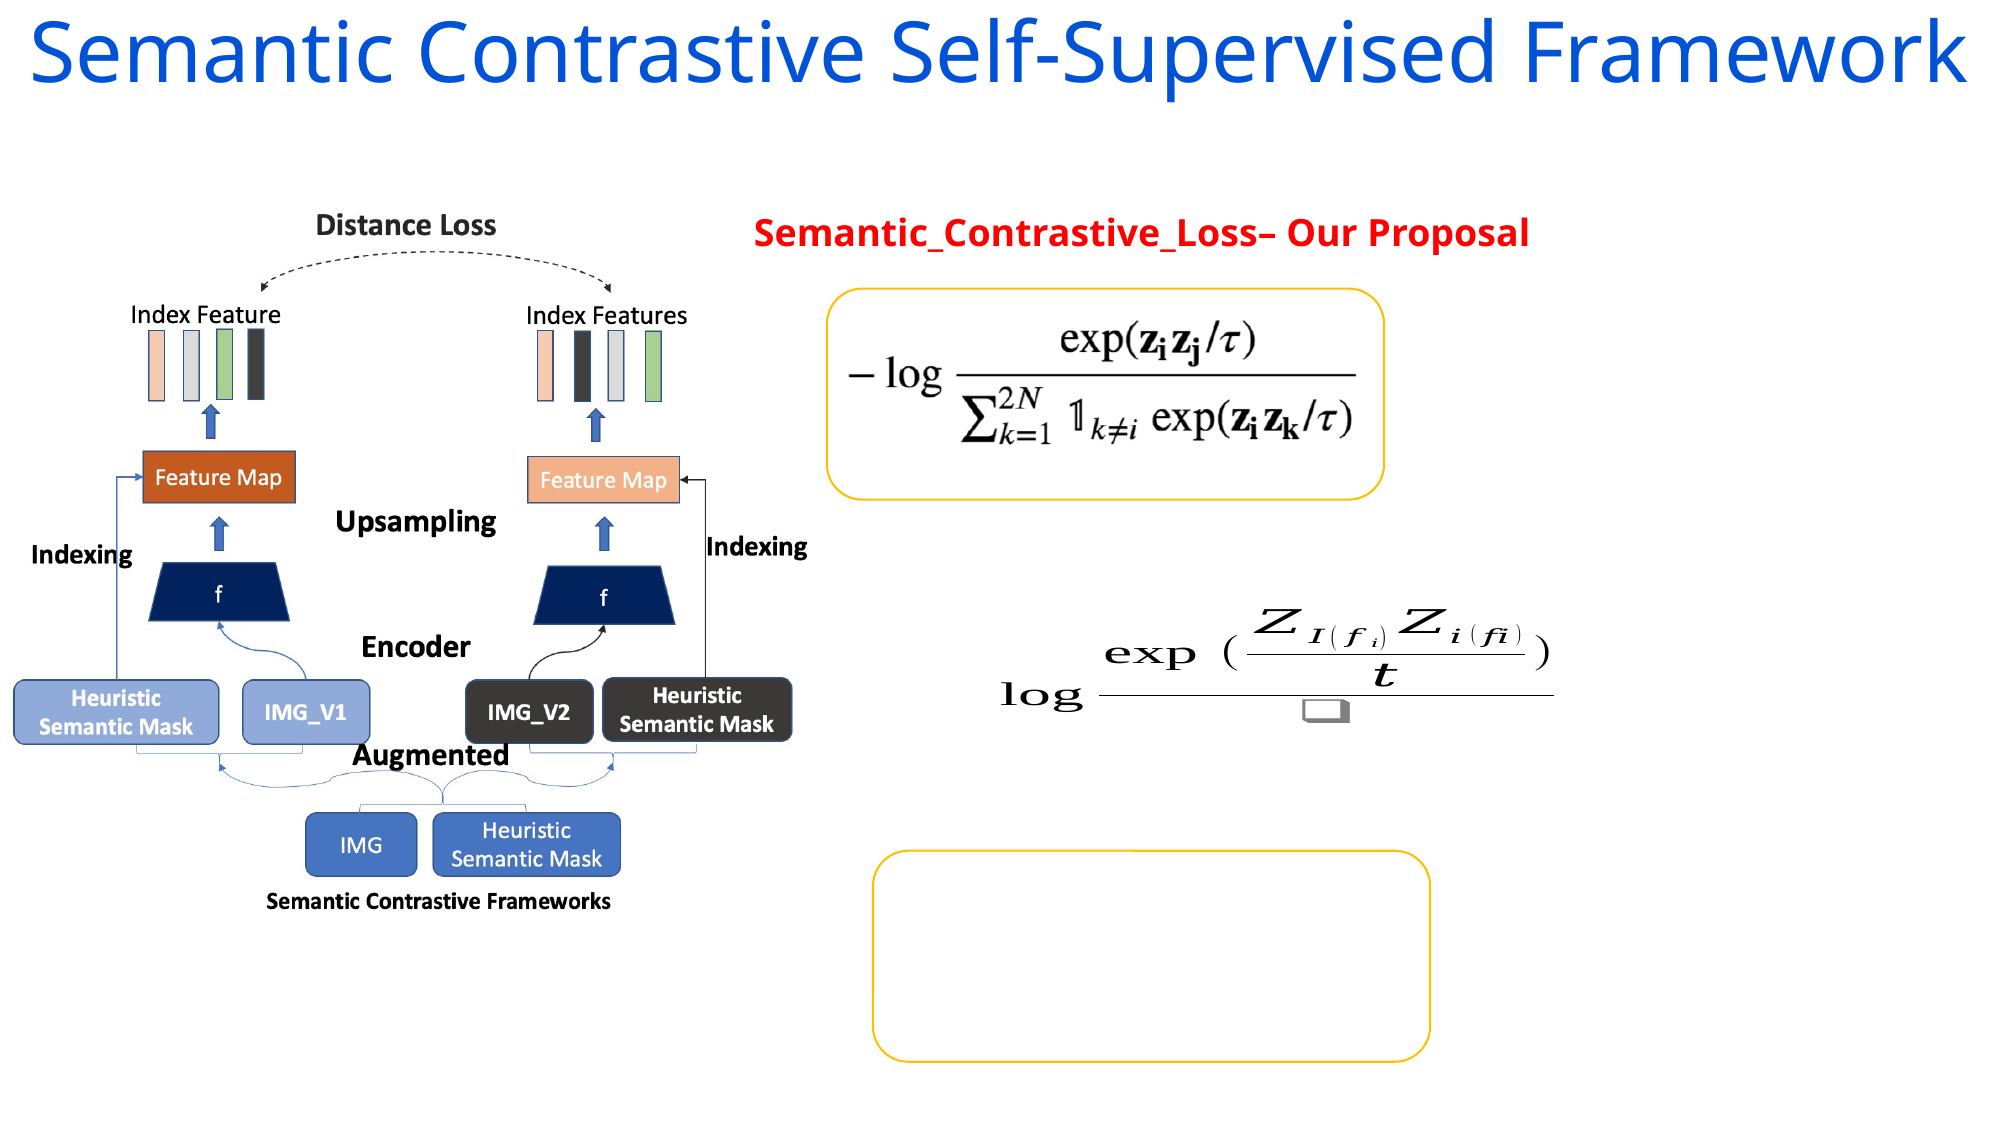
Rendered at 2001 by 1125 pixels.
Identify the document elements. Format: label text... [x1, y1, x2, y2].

text_box [895, 287, 1386, 501]
text_box Semantic_Contrastive_Loss– Our Proposal [895, 201, 1546, 262]
title Semantic Contrastive Self-Supervised Framework [0, 0, 2000, 112]
text_box [871, 849, 1432, 1063]
picture [13, 194, 1366, 931]
